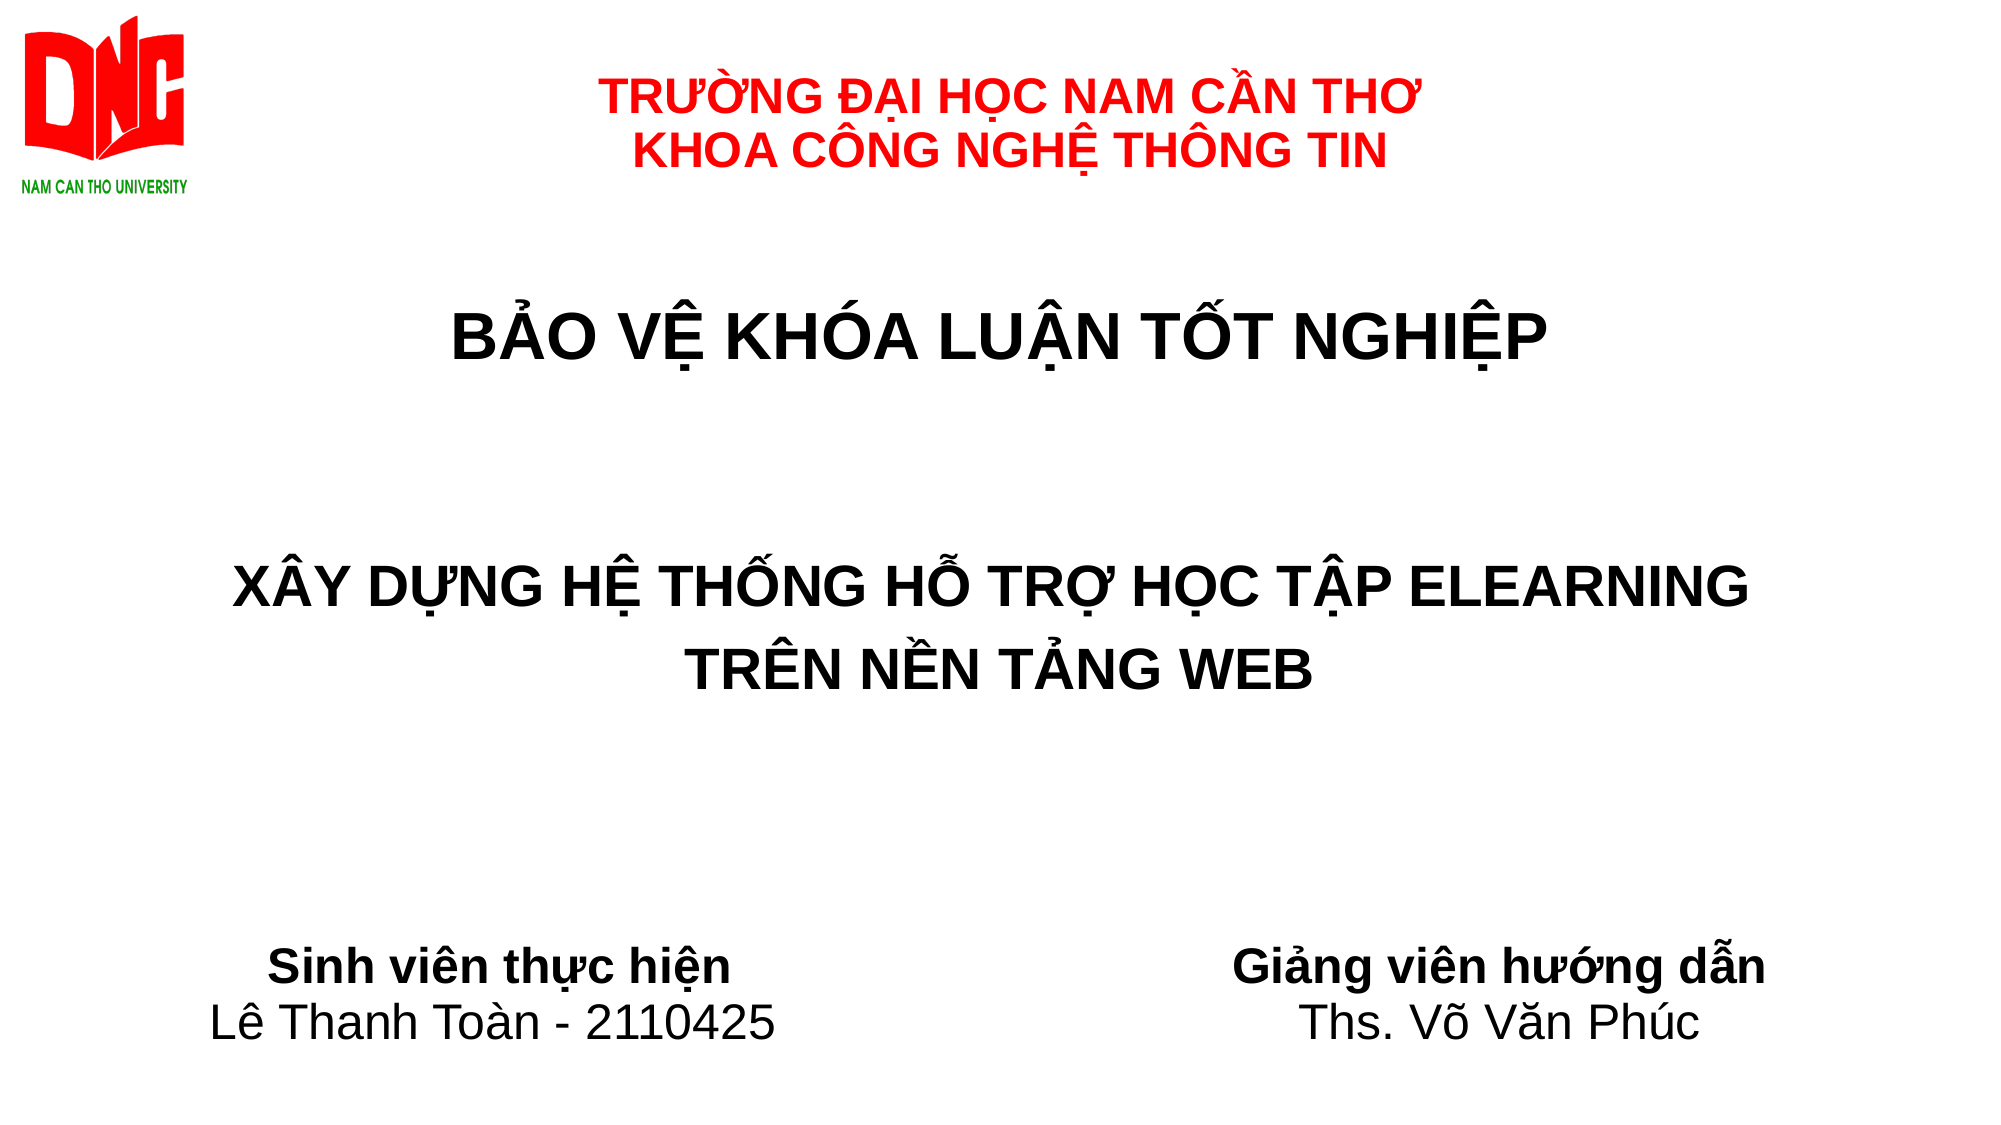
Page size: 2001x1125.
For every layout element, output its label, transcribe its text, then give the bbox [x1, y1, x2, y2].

text_box TRƯỜNG ĐẠI HỌC NAM CẦN THƠ KHOA CÔNG NGHỆ THÔNG TIN [547, 30, 1474, 187]
title BẢO VỆ KHÓA LUẬN TỐT NGHIỆP [347, 245, 1653, 381]
subtitle XÂY DỰNG HỆ THỐNG HỖ TRỢ HỌC TẬP ELEARNING TRÊN NỀN TẢNG WEB [103, 548, 1896, 821]
picture [19, 178, 189, 194]
picture [23, 13, 185, 162]
table_header Giảng viên hướng dẫn Ths. Võ Văn Phúc [1000, 931, 2000, 1058]
table_header Sinh viên thực hiện Lê Thanh Toàn - 2110425 [0, 931, 1000, 1058]
